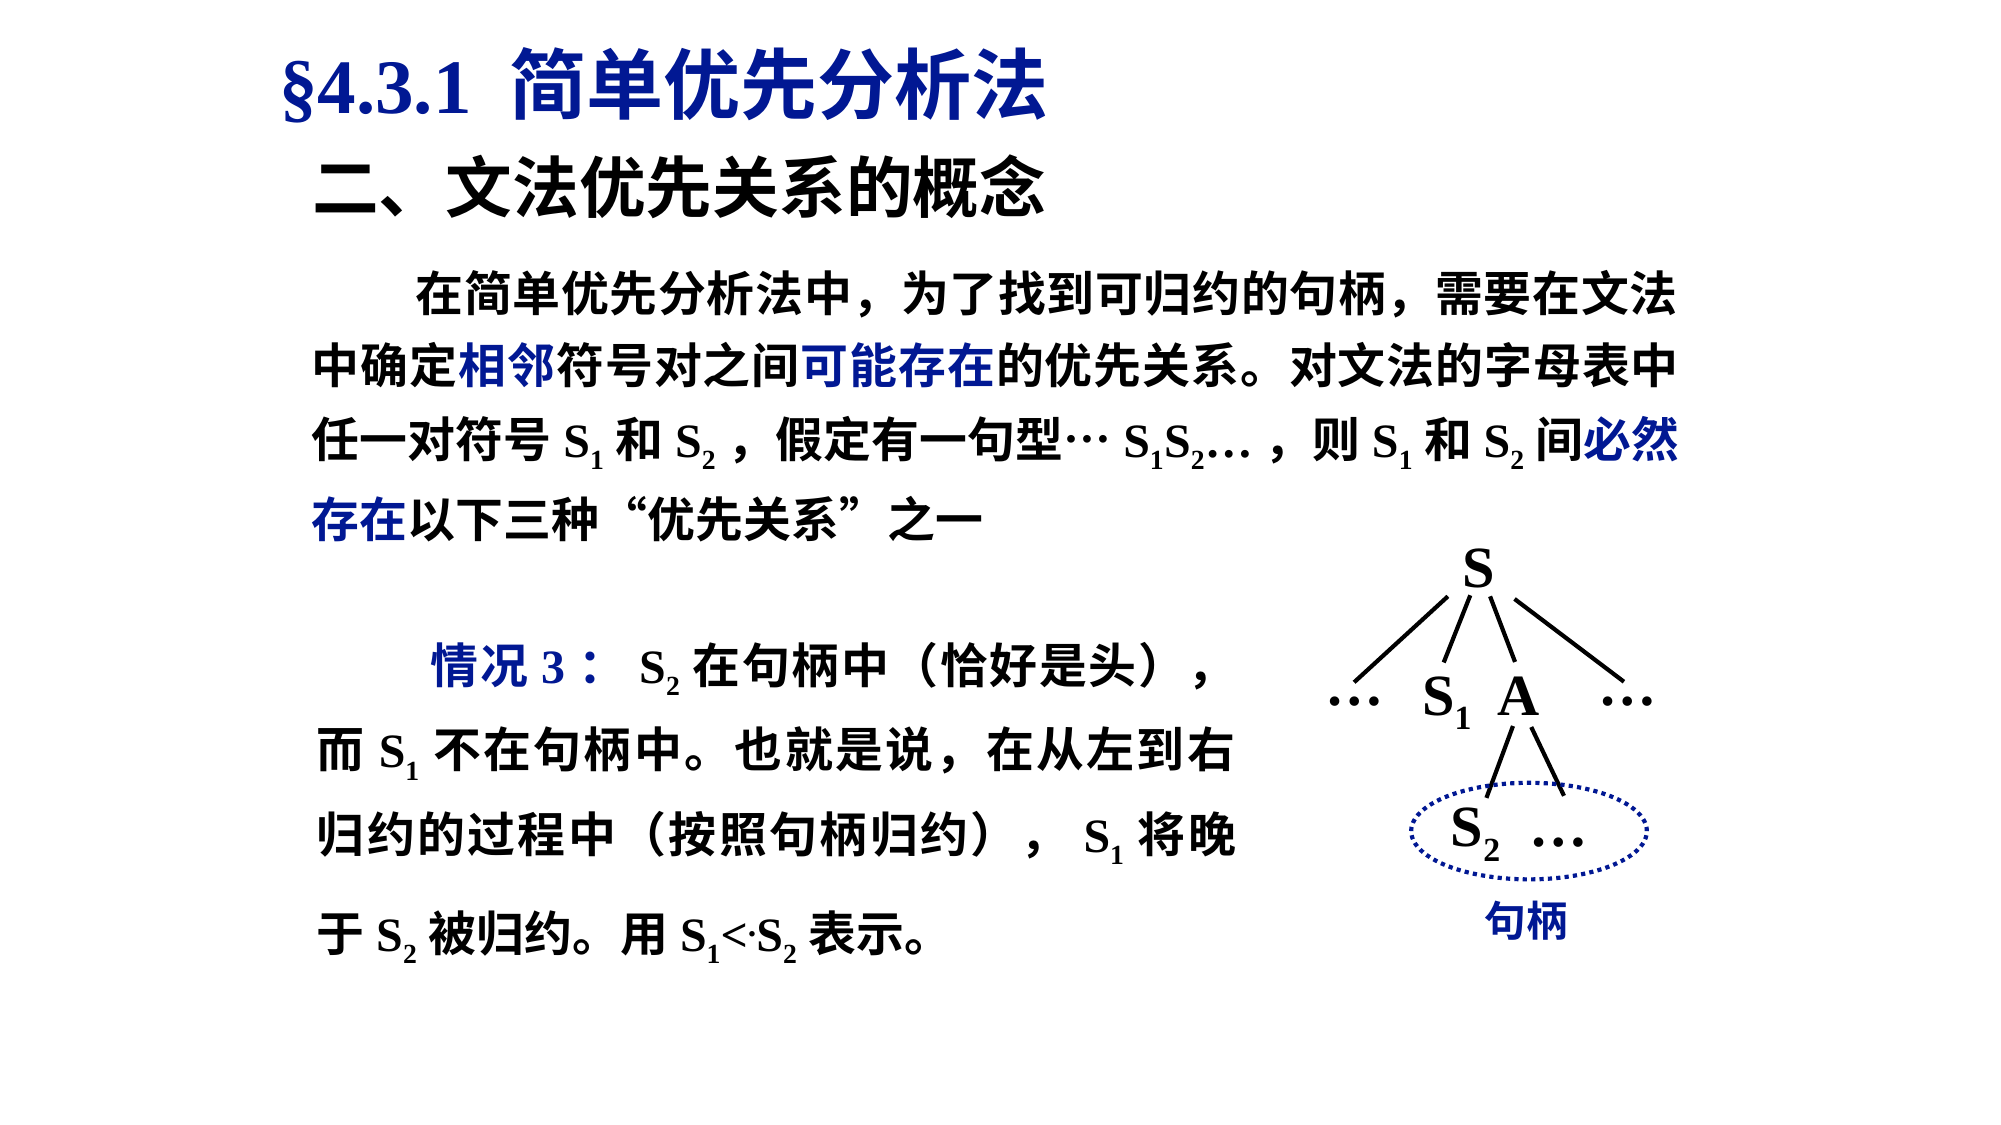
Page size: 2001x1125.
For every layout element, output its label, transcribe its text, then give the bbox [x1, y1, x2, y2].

text_box S1 A [1407, 649, 1555, 745]
text_box 在简单优先分析法中，为了找到可归约的句柄，需要在文法中确定相邻符号对之间可能存在的优先关系。对文法的字母表中任一对符号S1和S2，假定有一句型…S1S2…，则S1和S2间必然存在以下三种“优先关系”之一 [296, 242, 1695, 554]
text_box S2 … [1436, 862, 1480, 876]
text_box S2 … [1436, 781, 1603, 800]
text_box S2 … [1578, 870, 1603, 876]
text_box 句柄 [1470, 887, 1596, 952]
text_box [1411, 782, 1647, 880]
text_box 二、文法优先关系的概念 [297, 98, 1062, 233]
text_box 情况3：S2在句柄中（恰好是头），而S1不在句柄中。也就是说，在从左到右归约的过程中（按照句柄归约），S1将晚于S2被归约。用S1<.S2表示。 [302, 608, 1251, 977]
text_box … [1584, 639, 1672, 725]
text_box … [1311, 639, 1400, 725]
text_box S [1447, 521, 1508, 607]
text_box §4.3.1 简单优先分析法 [264, 10, 1715, 141]
